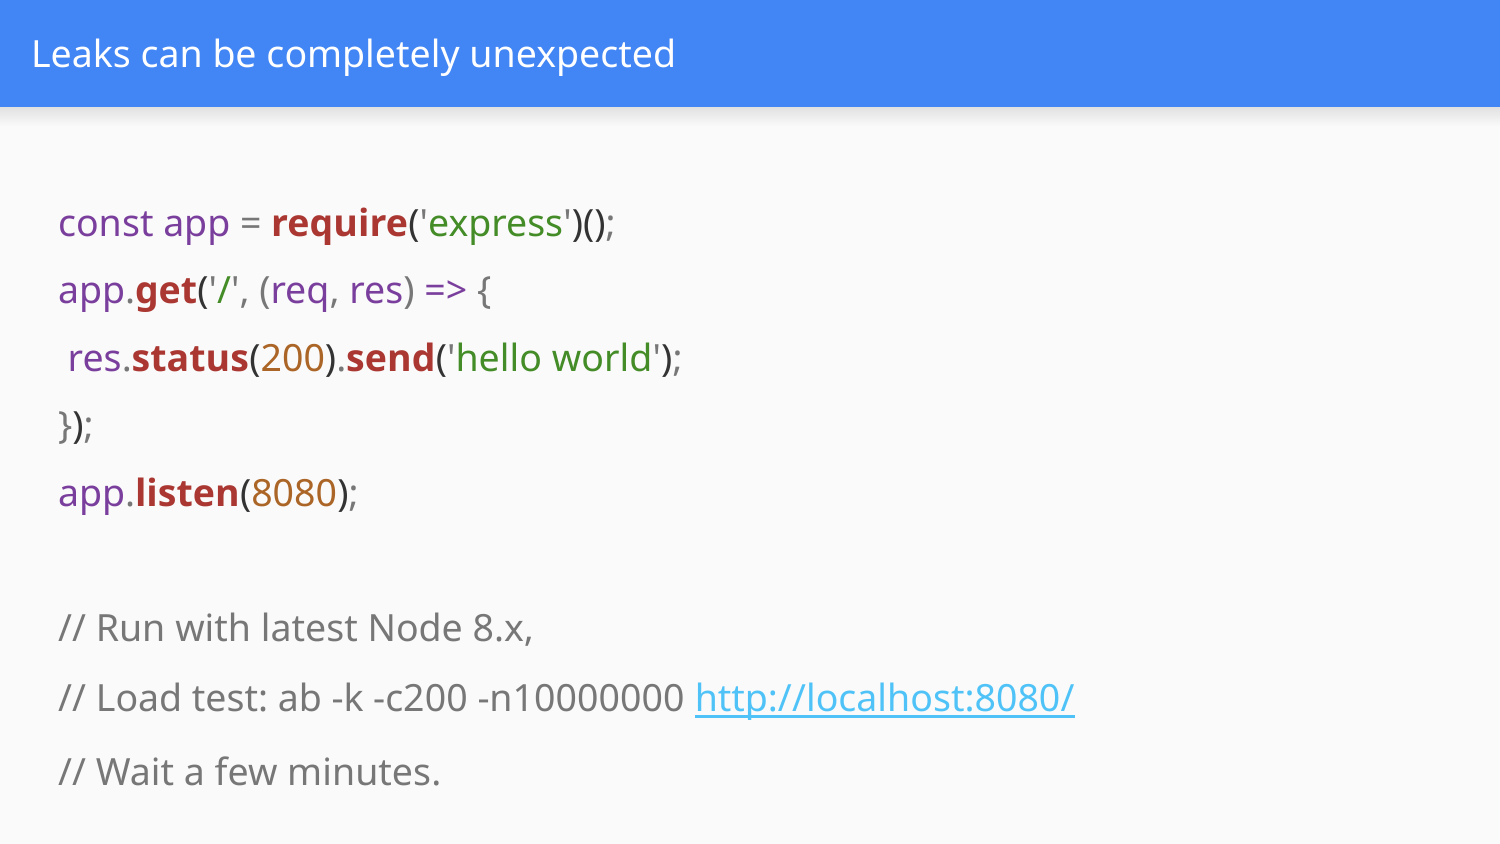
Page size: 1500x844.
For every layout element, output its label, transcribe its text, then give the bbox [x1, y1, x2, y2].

title Leaks can be completely unexpected [16, 2, 1464, 102]
text_box const app = require('express')(); app.get('/', (req, res) => { res.status(200).send('hello world'); }); app.listen(8080); // Run with latest Node 8.x, // Load test: ab -k -c200 -n10000000 http://localhost:8080/ // Wait a few minutes. [43, 161, 1465, 742]
